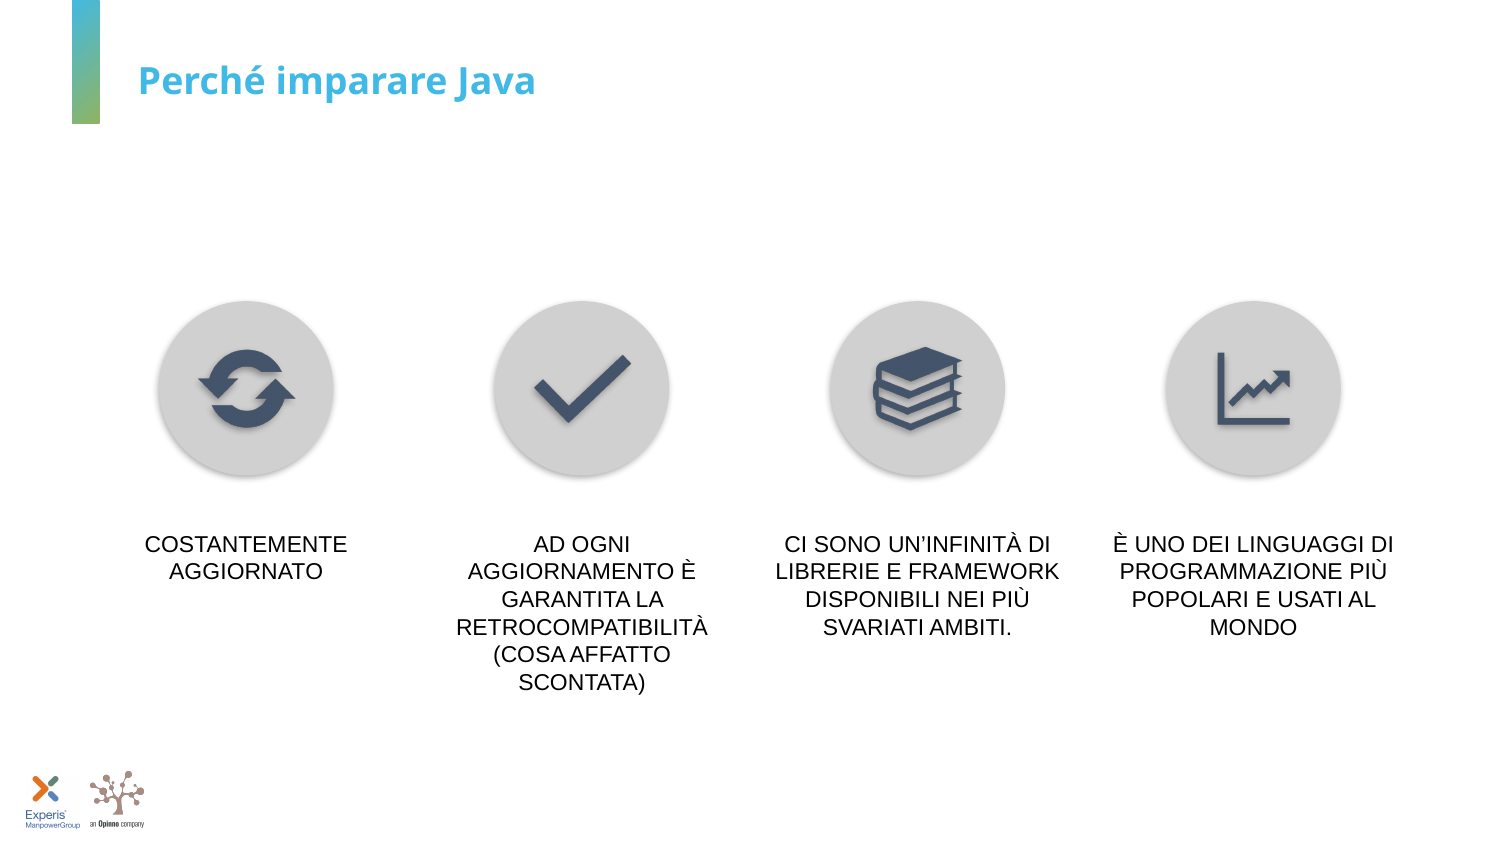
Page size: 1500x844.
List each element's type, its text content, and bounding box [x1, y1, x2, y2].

text_box [72, 0, 100, 124]
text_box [103, 300, 1397, 684]
text_box Perché imparare Java [126, 35, 1385, 124]
picture [90, 771, 144, 829]
picture [25, 776, 80, 830]
